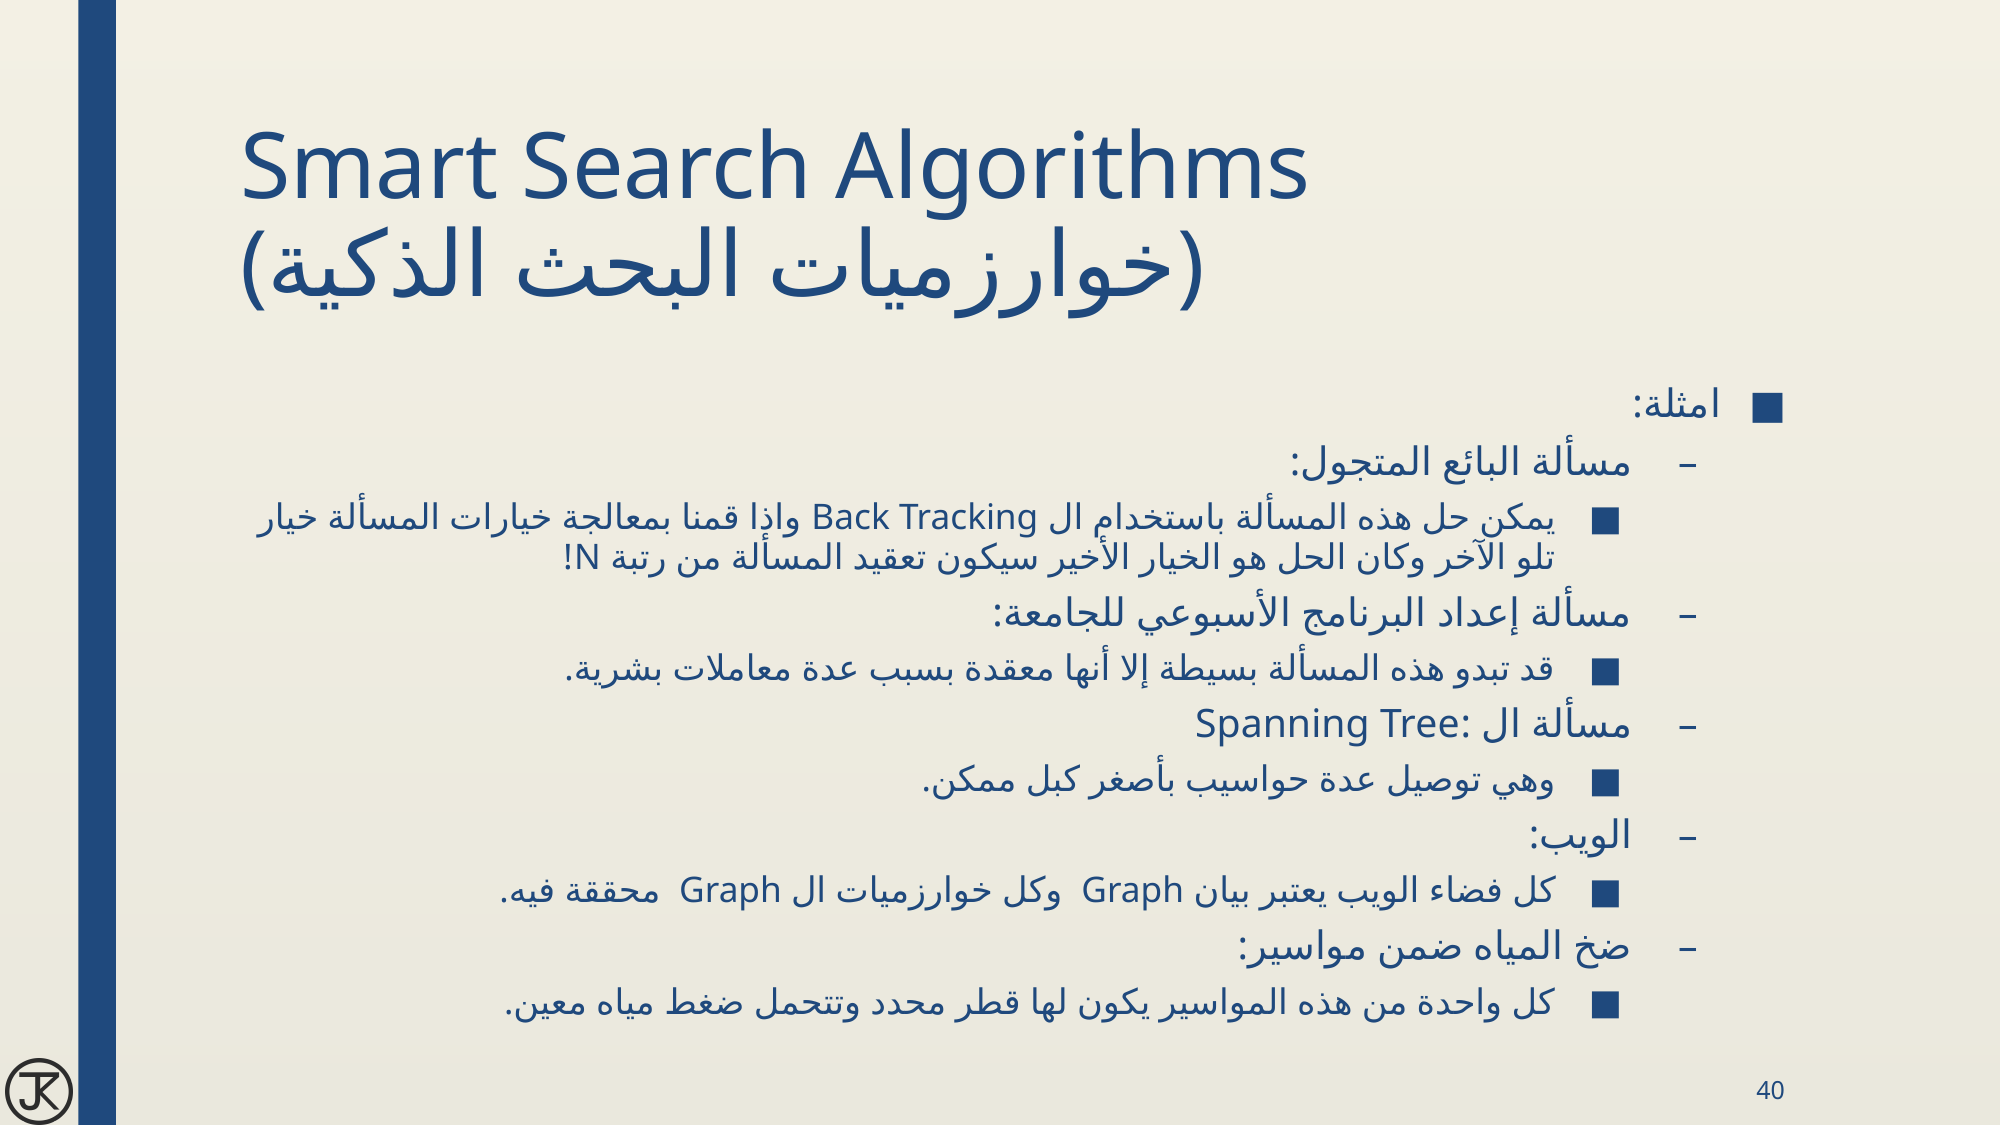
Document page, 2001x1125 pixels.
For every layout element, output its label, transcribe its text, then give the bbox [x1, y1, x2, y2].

list امثلة: مسألة البائع المتجول: يمكن حل هذه المسألة باستخدام ال Back Tracking واذا قمنا بمعالجة خيارات المسألة خيار تلو الآخر وكان الحل هو الخيار الأخير سيكون تعقيد المسألة من رتبة N! مسألة إعداد البرنامج الأسبوعي للجامعة: قد تبدو هذه المسألة بسيطة إلا أنها معقدة بسبب عدة معاملات بشرية. مسألة ال :Spanning Tree وهي توصيل عدة حواسيب بأصغر كبل ممكن. الويب: كل فضاء الويب يعتبر بيان Graph وكل خوارزميات ال Graph محققة فيه. ضخ المياه ضمن مواسير: كل واحدة من هذه المواسير يكون لها قطر محدد وتتحمل ضغط مياه معين. [225, 375, 1800, 1030]
slide_number 40 [1553, 1058, 1800, 1125]
title Smart Search Algorithms (خوارزميات البحث الذكية) [225, 112, 1800, 357]
picture [5, 1058, 73, 1125]
